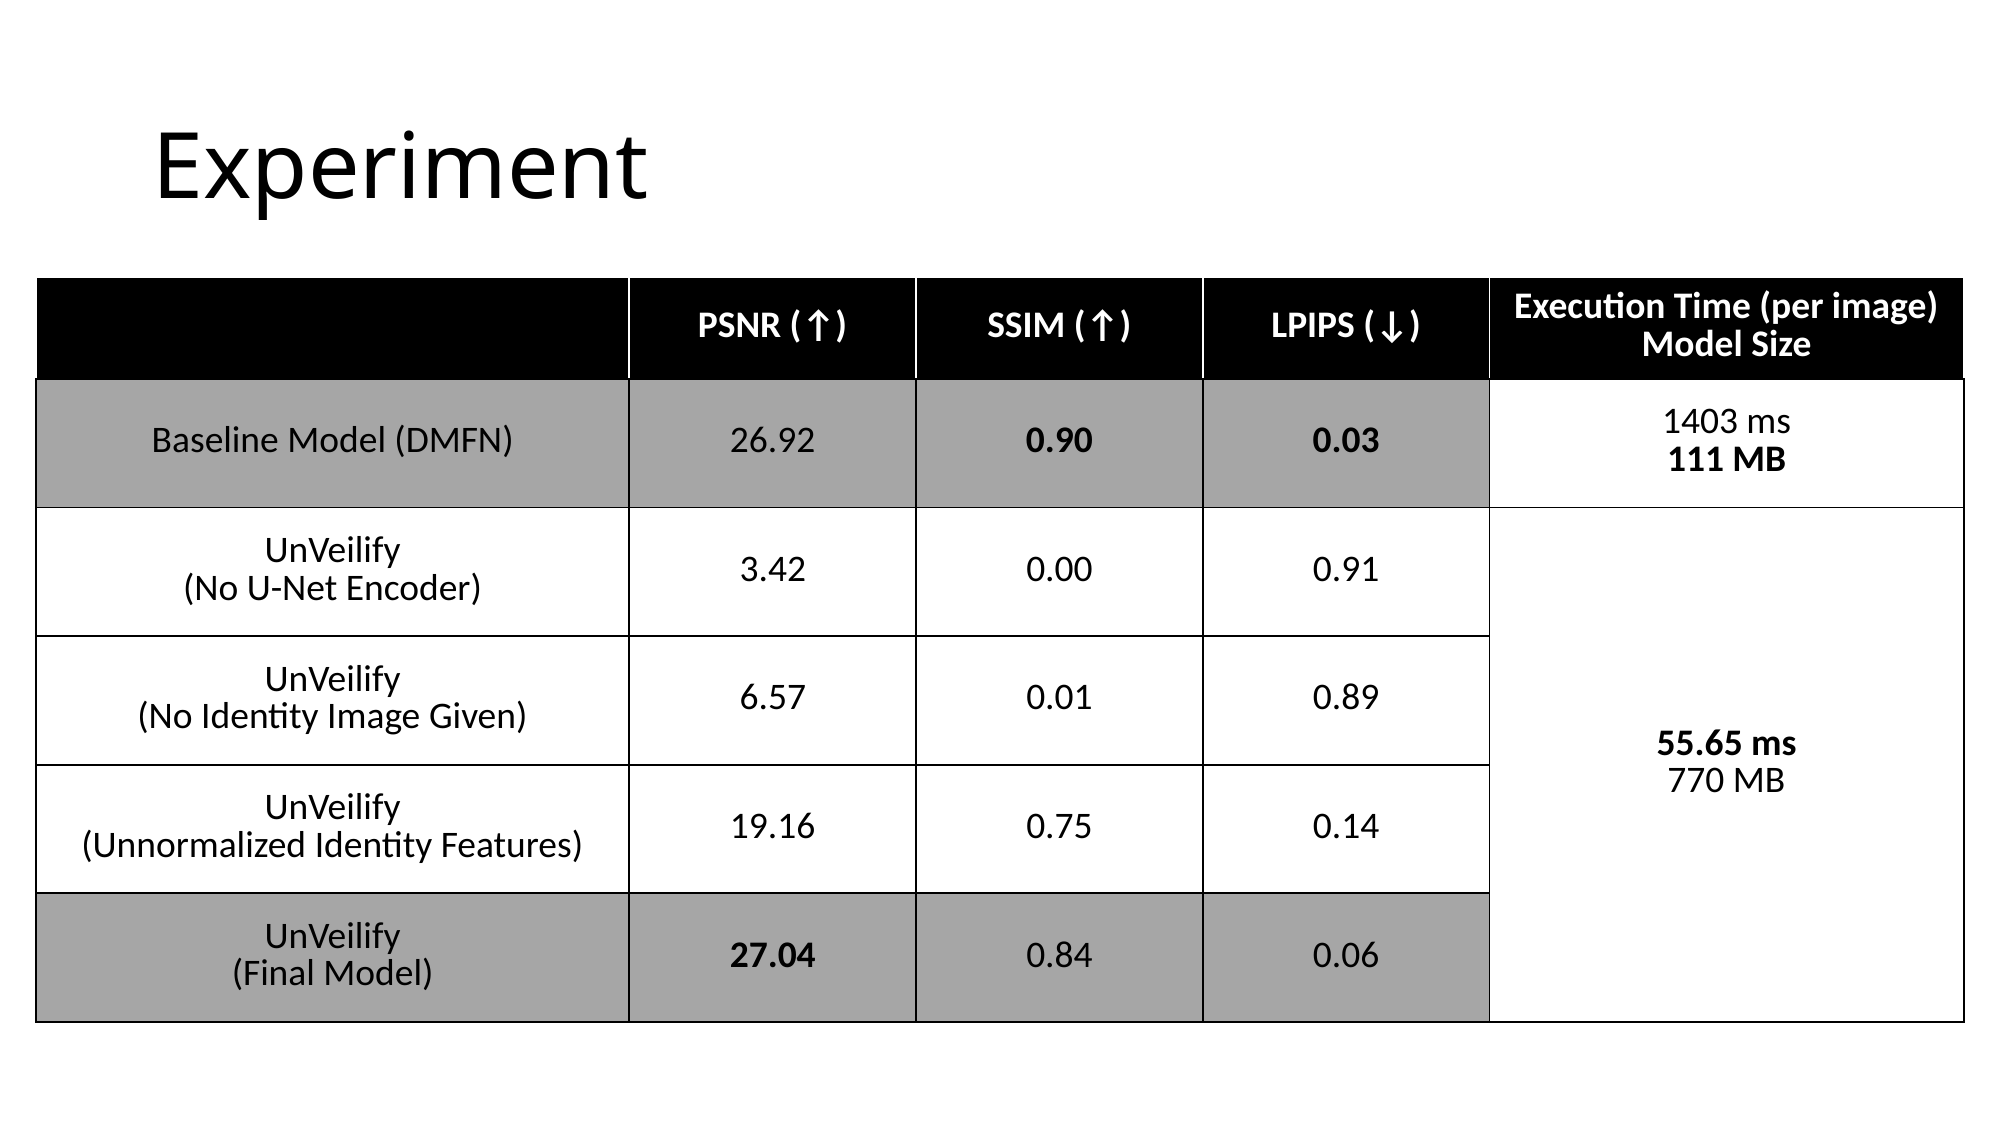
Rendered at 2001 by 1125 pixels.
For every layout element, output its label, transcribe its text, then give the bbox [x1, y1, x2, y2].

table_cell 0.01 [917, 637, 1202, 764]
table_cell 0.14 [1204, 766, 1489, 892]
table_cell Baseline Model (DMFN) [37, 380, 628, 507]
table_header PSNR (↑) [630, 278, 915, 378]
table_header Execution Time (per image) Model Size [1490, 278, 1963, 378]
table_cell 0.91 [1204, 508, 1489, 635]
table_cell 0.03 [1204, 380, 1489, 507]
table_header SSIM (↑) [917, 278, 1202, 378]
table_cell 27.04 [630, 894, 915, 1021]
table_cell 6.57 [630, 637, 915, 764]
table_cell 3.42 [630, 508, 915, 635]
table_cell 19.16 [630, 766, 915, 892]
table_cell 0.84 [917, 894, 1202, 1021]
table_cell 55.65 ms 770 MB [1490, 508, 1963, 1021]
table_cell UnVeilify (Final Model) [37, 894, 628, 1021]
table_cell UnVeilify (No U-Net Encoder) [37, 508, 628, 635]
table_cell 0.00 [917, 508, 1202, 635]
table_cell 0.90 [917, 380, 1202, 507]
table_header LPIPS (↓) [1204, 278, 1489, 378]
table_cell 1403 ms 111 MB [1490, 380, 1963, 507]
table_header [37, 278, 628, 378]
table_cell 26.92 [630, 380, 915, 507]
table_cell 0.75 [917, 766, 1202, 892]
title Experiment [137, 59, 1863, 276]
table_cell UnVeilify (No Identity Image Given) [37, 637, 628, 764]
table_cell UnVeilify (Unnormalized Identity Features) [37, 766, 628, 892]
table_cell 0.06 [1204, 894, 1489, 1021]
table_cell 0.89 [1204, 637, 1489, 764]
